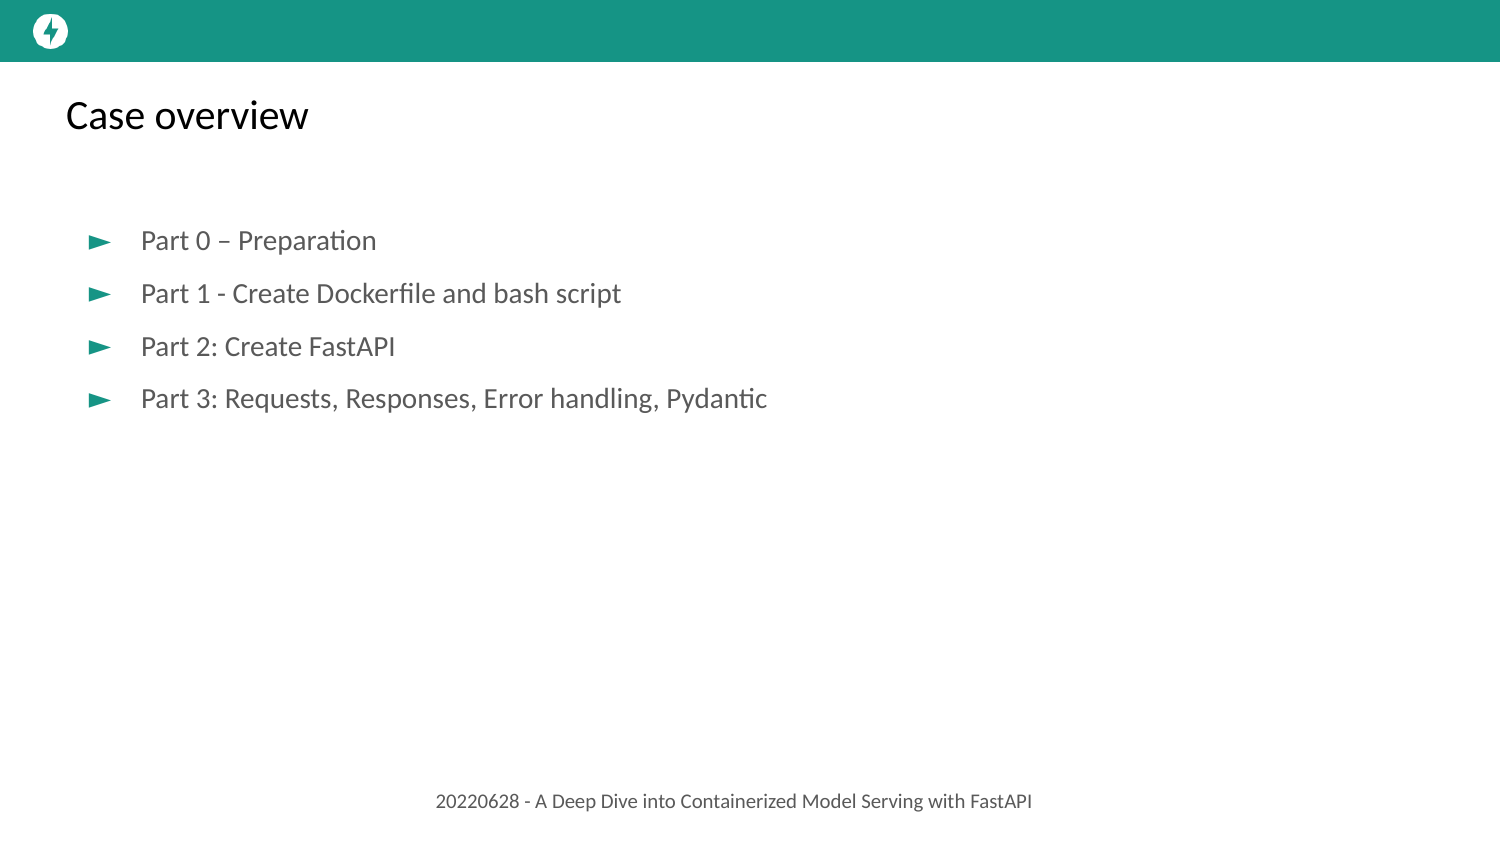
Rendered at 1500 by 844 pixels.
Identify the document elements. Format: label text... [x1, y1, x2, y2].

text_box 20220628 - A Deep Dive into Containerized Model Serving with FastAPI [420, 780, 1048, 821]
title Case overview [51, 72, 1449, 189]
picture [0, 0, 1500, 62]
list Part 0 – Preparation Part 1 - Create Dockerfile and bash script Part 2: Create FastAPI Part 3: Requests, Responses, Error handling, Pydantic [51, 189, 1449, 750]
